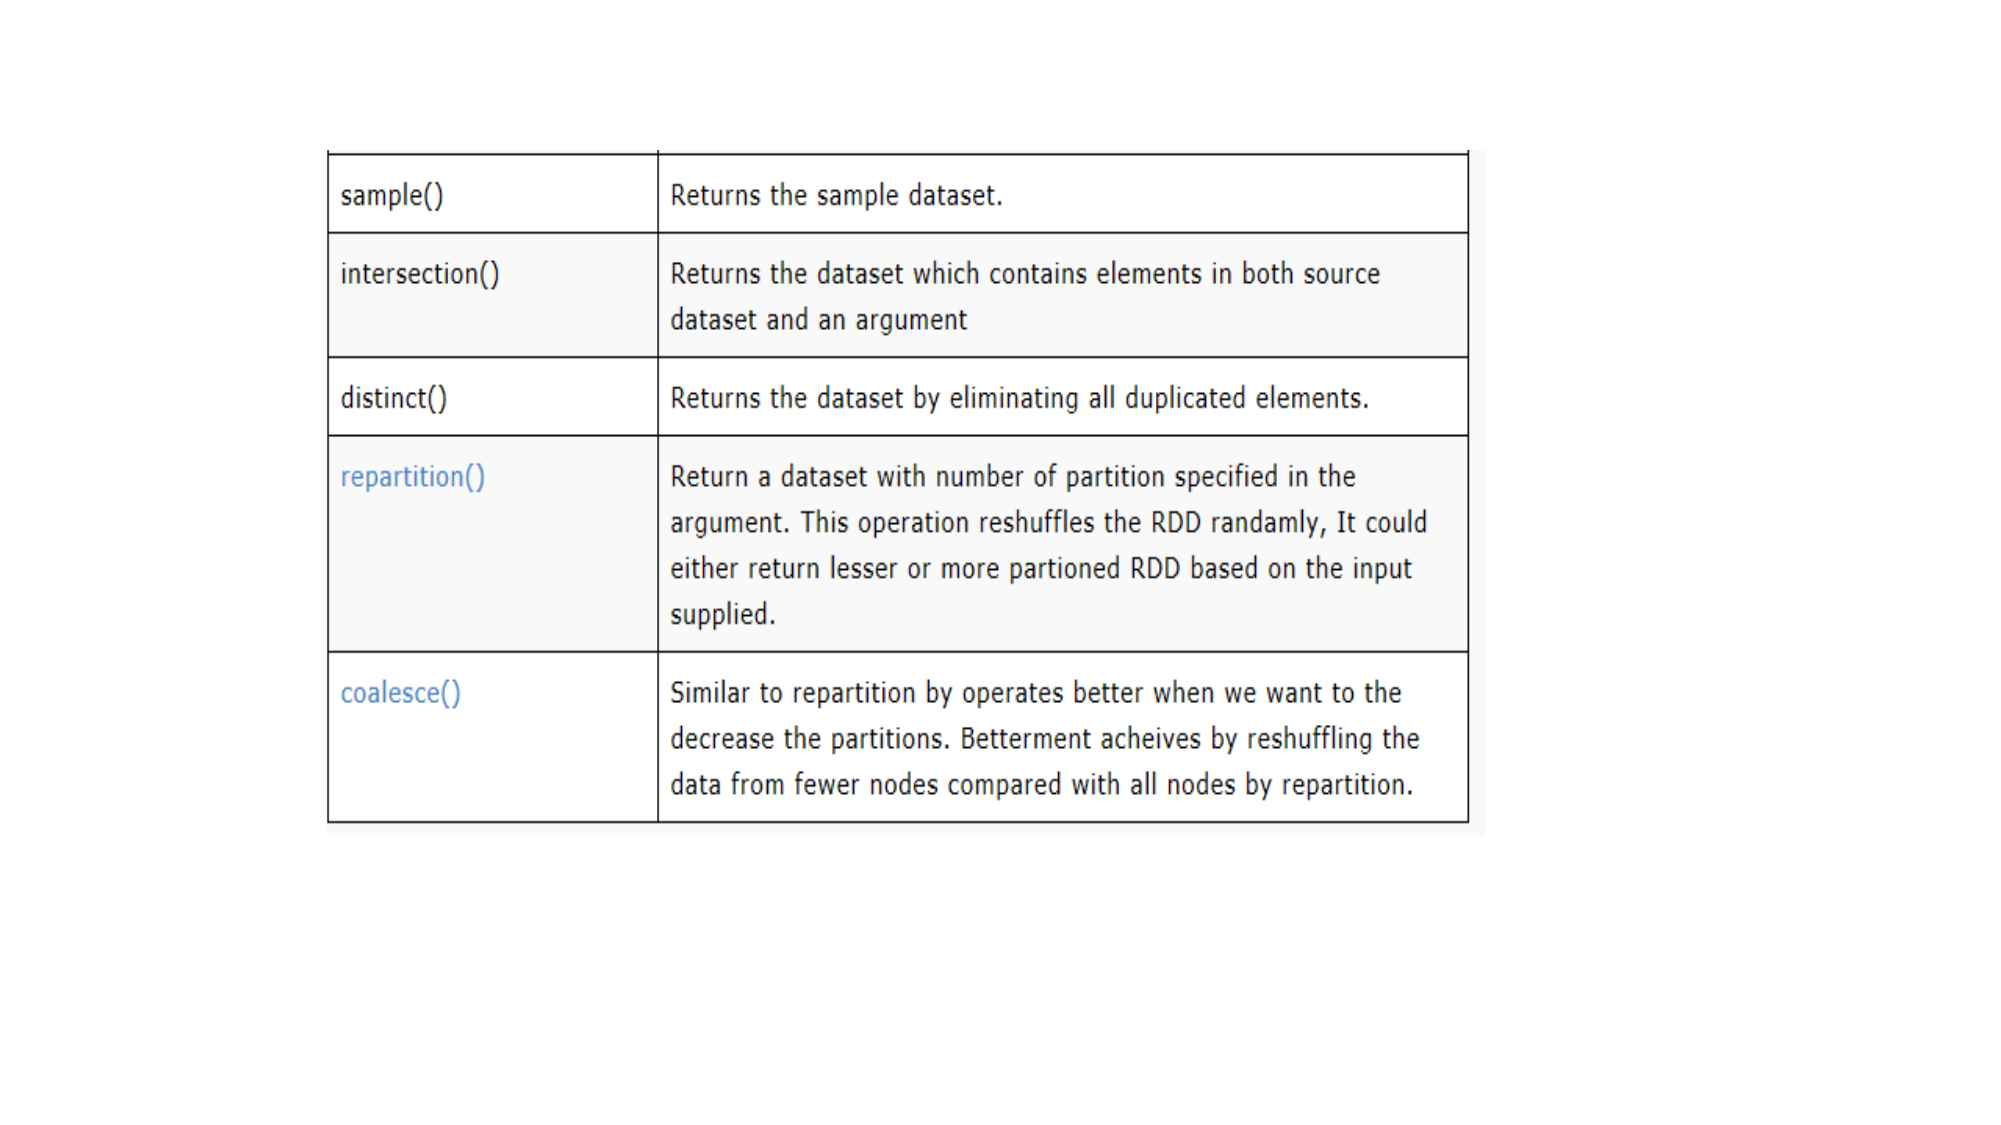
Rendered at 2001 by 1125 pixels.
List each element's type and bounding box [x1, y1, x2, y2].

picture [325, 150, 1485, 836]
